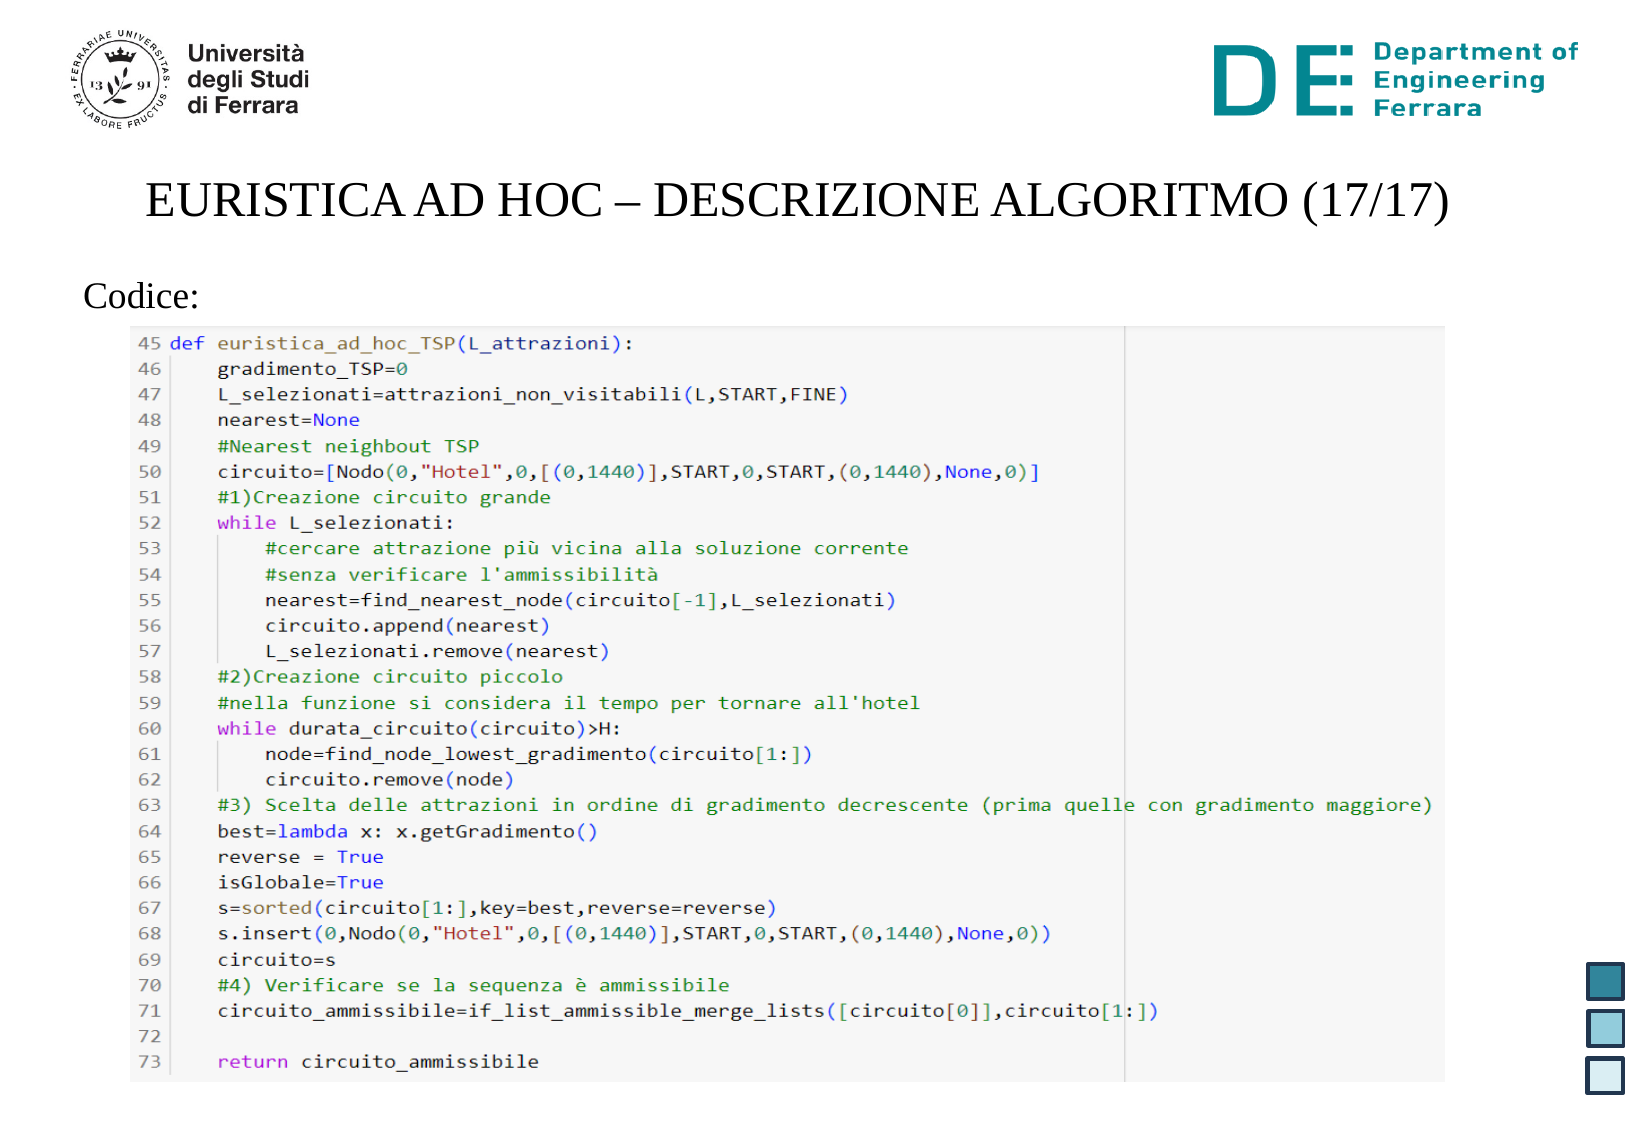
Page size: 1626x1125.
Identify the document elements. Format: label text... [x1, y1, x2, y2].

picture [1213, 42, 1578, 116]
text_box [1587, 1058, 1623, 1094]
title Euristica Ad Hoc – Descrizione algoritmo (17/17) [130, 134, 1512, 260]
text_box [1588, 964, 1623, 999]
text_box [1588, 1011, 1624, 1046]
picture [130, 326, 1445, 1083]
picture [65, 24, 314, 135]
text_box Codice: [68, 263, 1548, 369]
